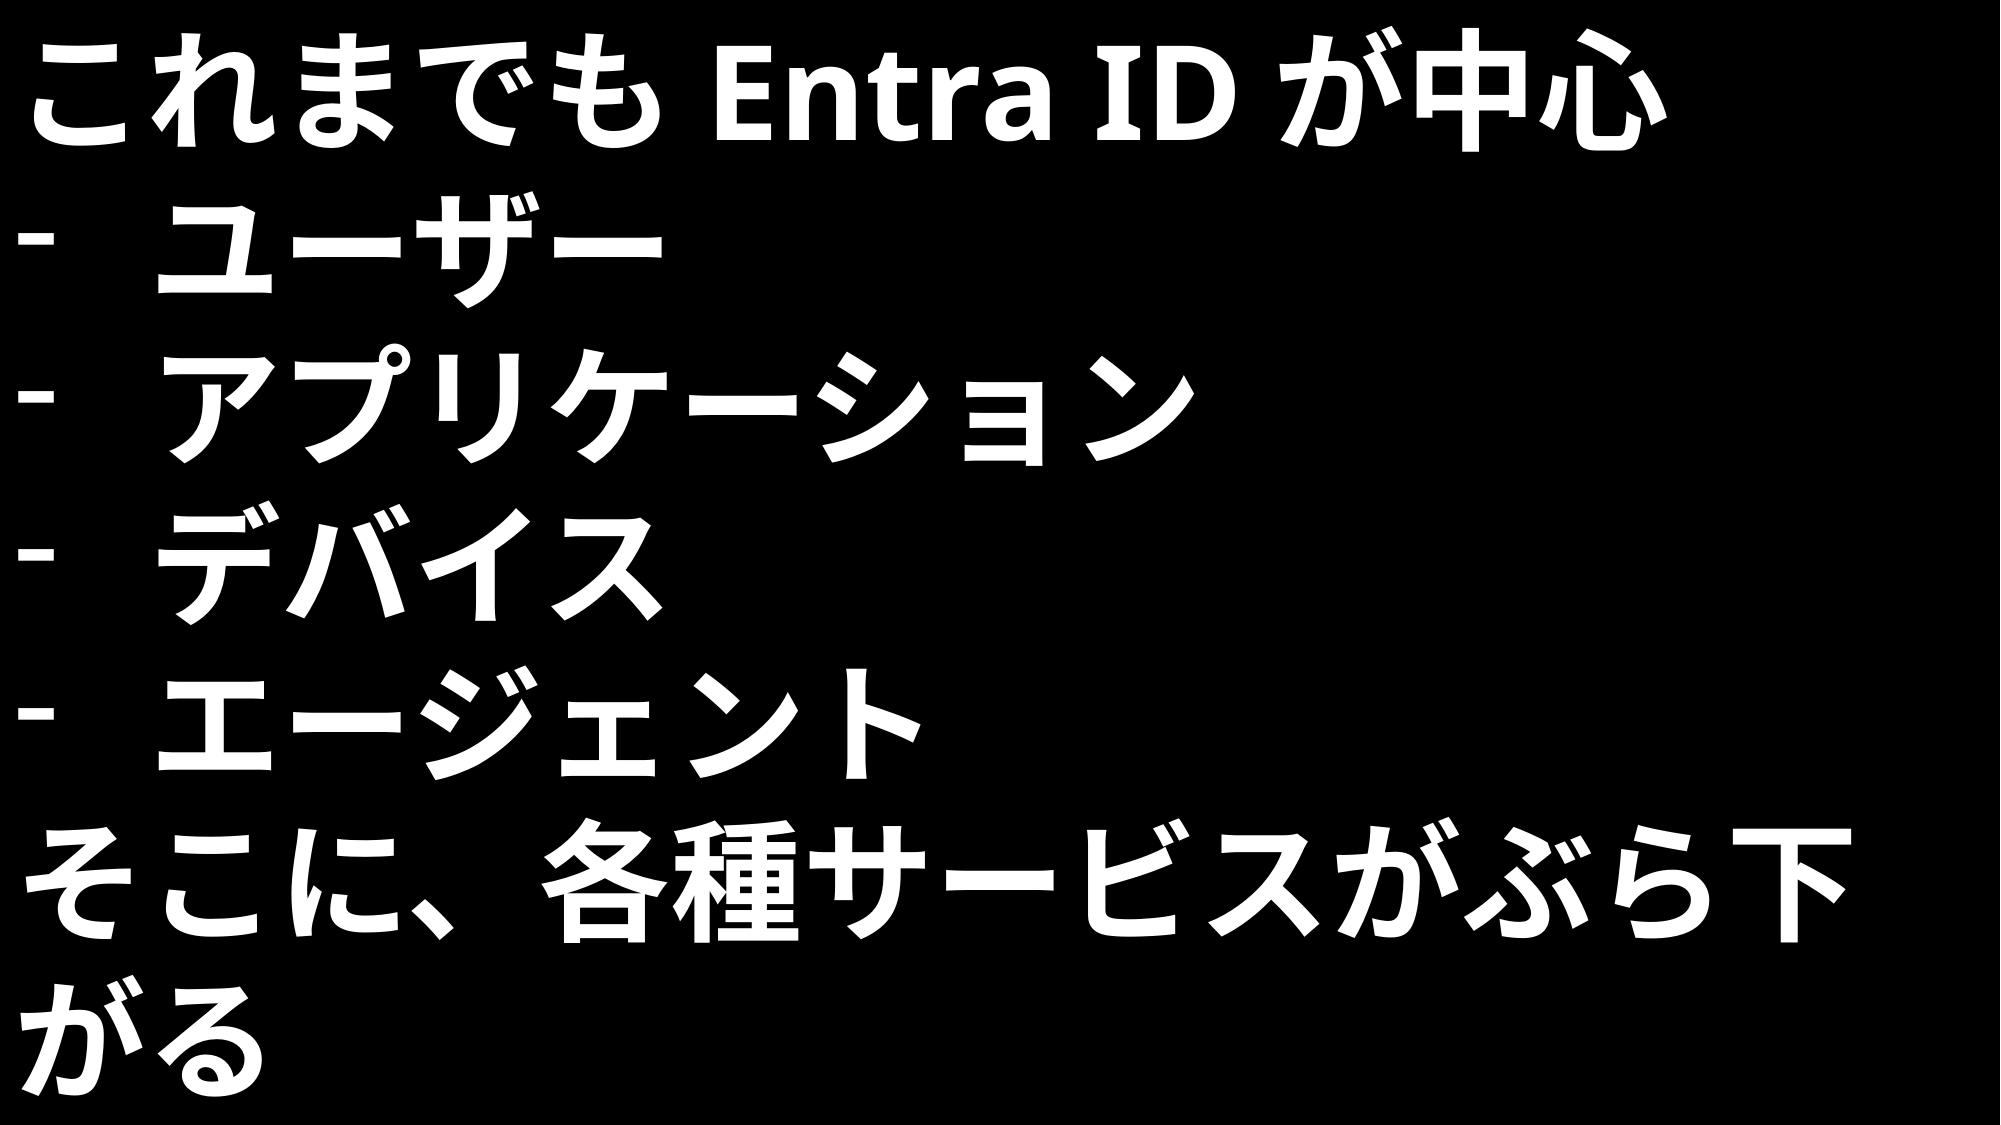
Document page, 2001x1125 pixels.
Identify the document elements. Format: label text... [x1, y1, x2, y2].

text_box これまでもEntra IDが中心 ユーザー アプリケーション デバイス エージェント そこに、各種サービスがぶら下がる [0, 0, 2000, 1125]
